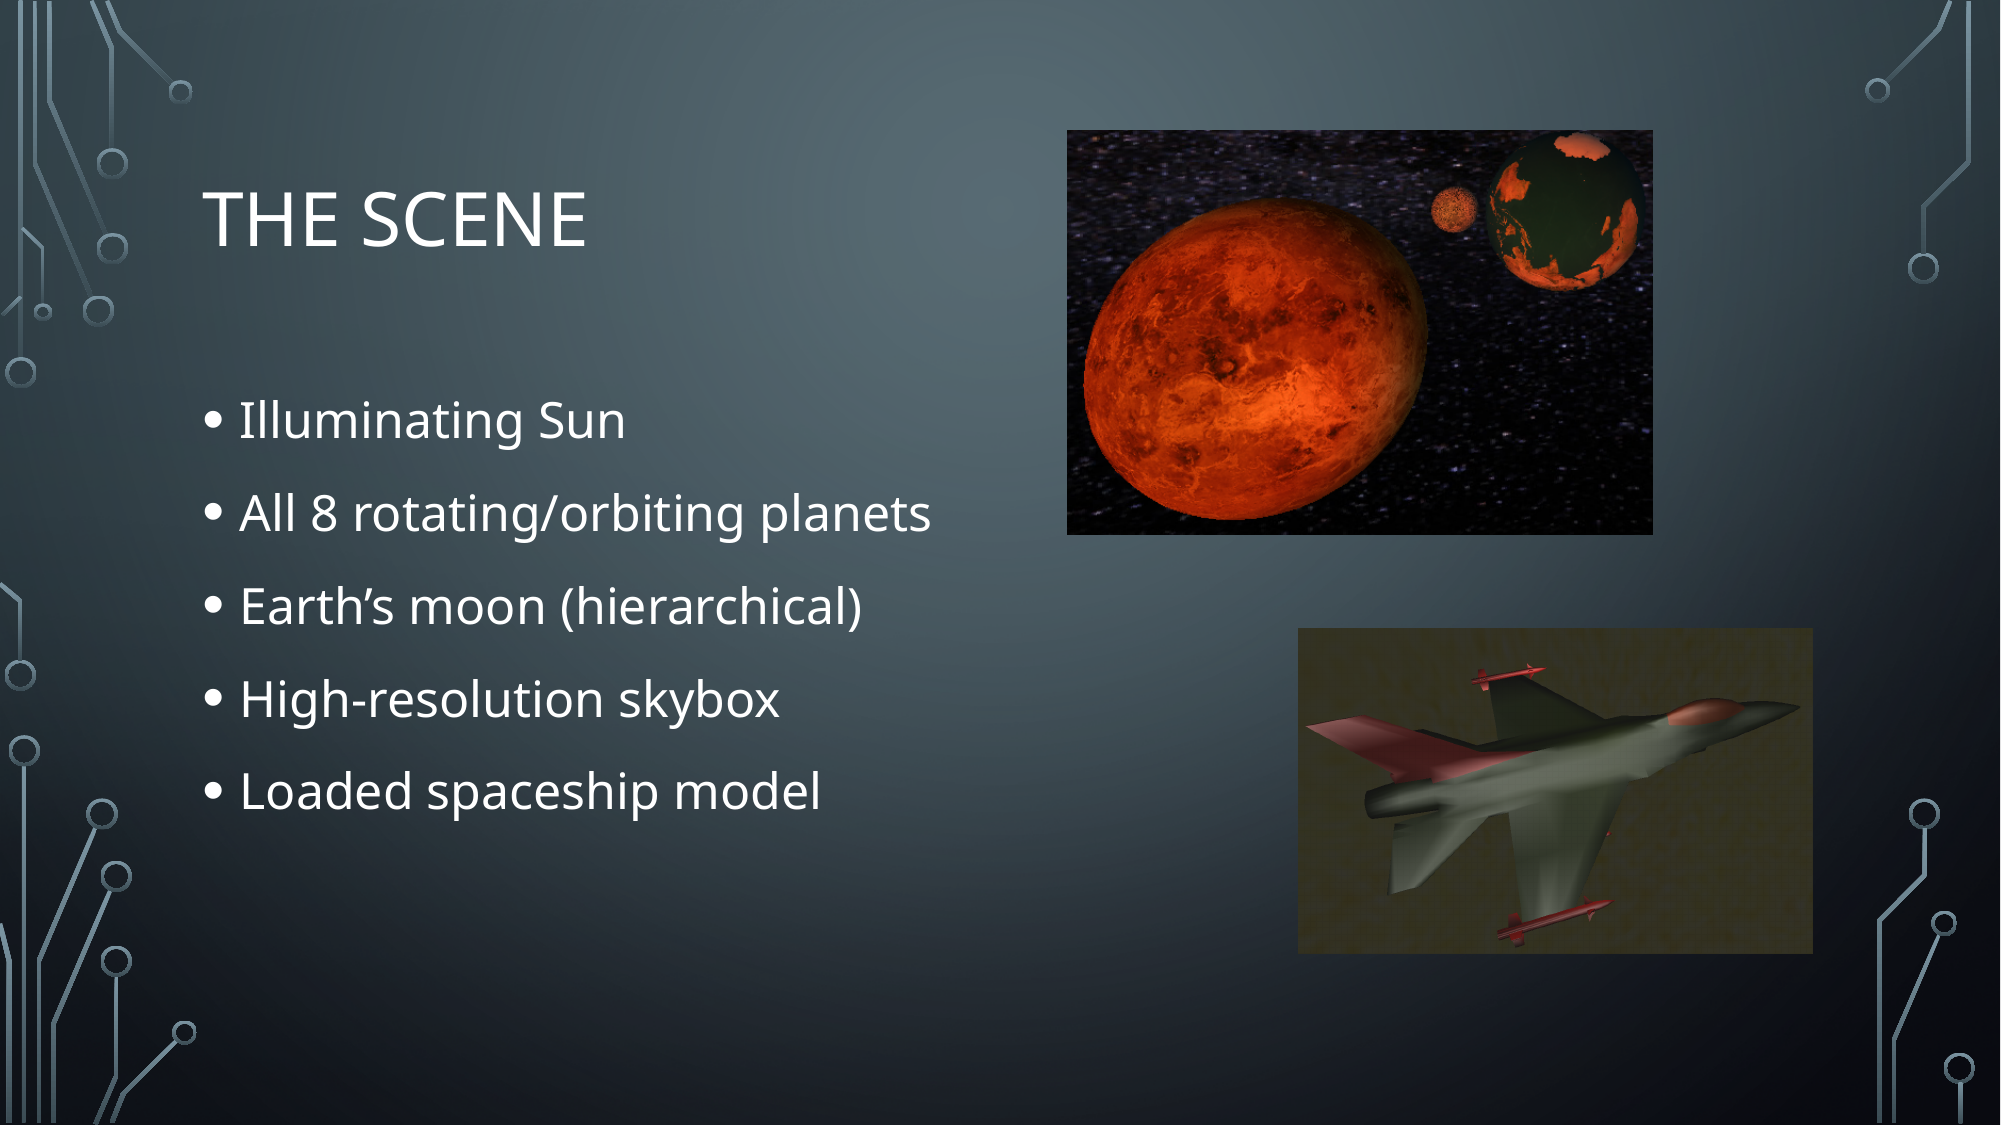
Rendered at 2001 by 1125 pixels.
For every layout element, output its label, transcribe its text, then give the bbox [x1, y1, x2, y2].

picture [1297, 628, 1813, 954]
title The Scene [187, 101, 1813, 344]
picture [1067, 130, 1653, 536]
list Illuminating Sun All 8 rotating/orbiting planets Earth’s moon (hierarchical) High-resolution skybox Loaded spaceship model [187, 369, 1813, 950]
